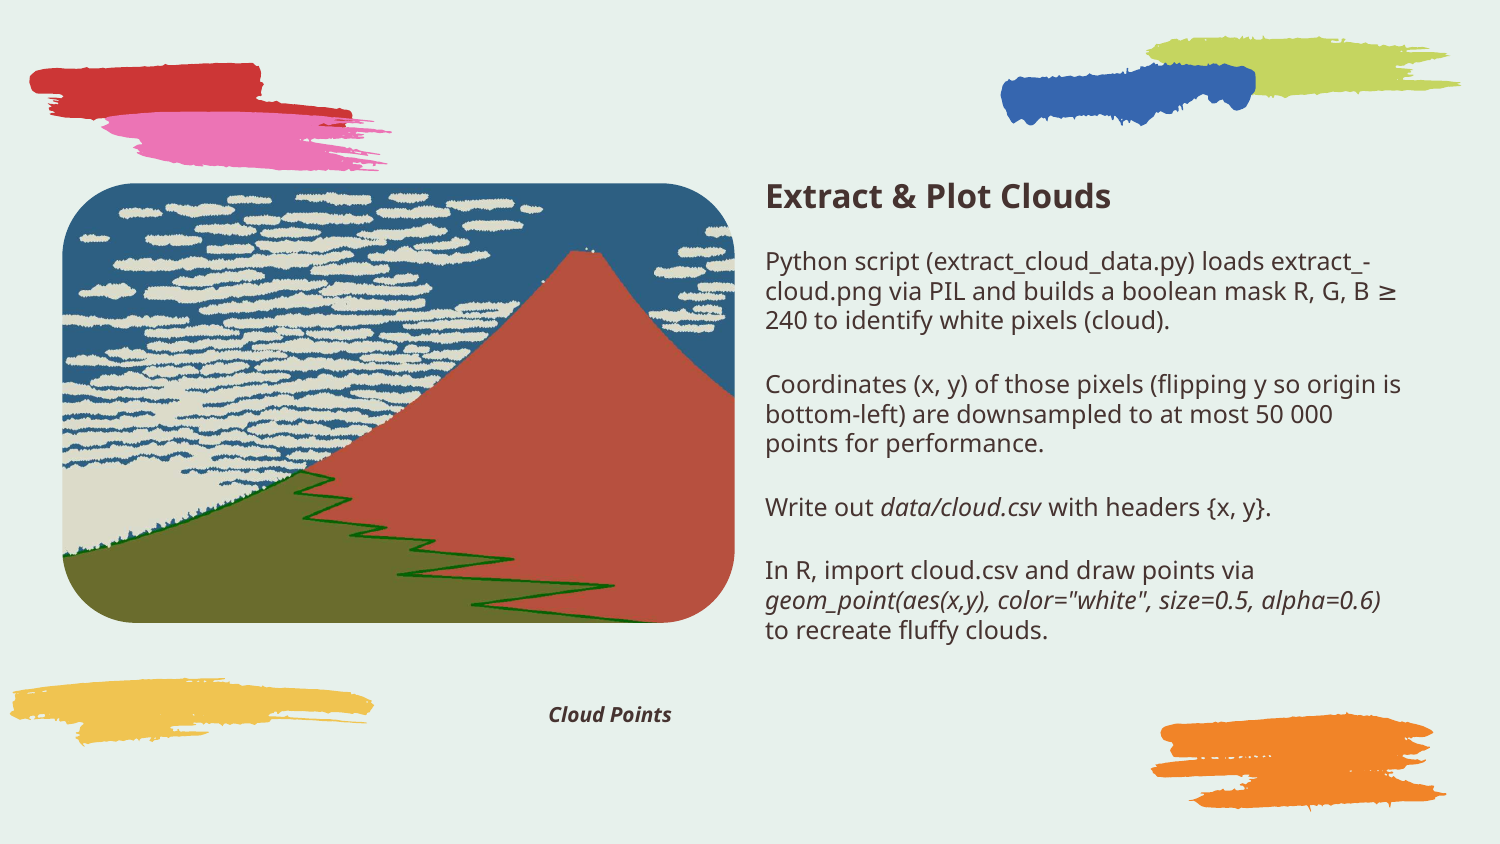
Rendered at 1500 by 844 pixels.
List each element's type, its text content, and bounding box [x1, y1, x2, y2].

title Extract & Plot Clouds [750, 128, 1339, 230]
subtitle Python script (extract_cloud_data.py) loads extract_- cloud.png via PIL and builds a boolean mask R, G, B ≥ 240 to identify white pixels (cloud). Coordinates (x, y) of those pixels (flipping y so origin is bottom-left) are downsampled to at most 50 000 points for performance. Write out data/cloud.csv with headers {x, y}. In R, import cloud.csv and draw points via geom_point(aes(x,y), color="white", size=0.5, alpha=0.6) to recreate fluffy clouds. [750, 230, 1420, 742]
text_box [100, 111, 392, 172]
text_box [9, 677, 257, 747]
subtitle Cloud Points [144, 686, 687, 739]
text_box [29, 62, 353, 121]
picture [62, 183, 735, 624]
